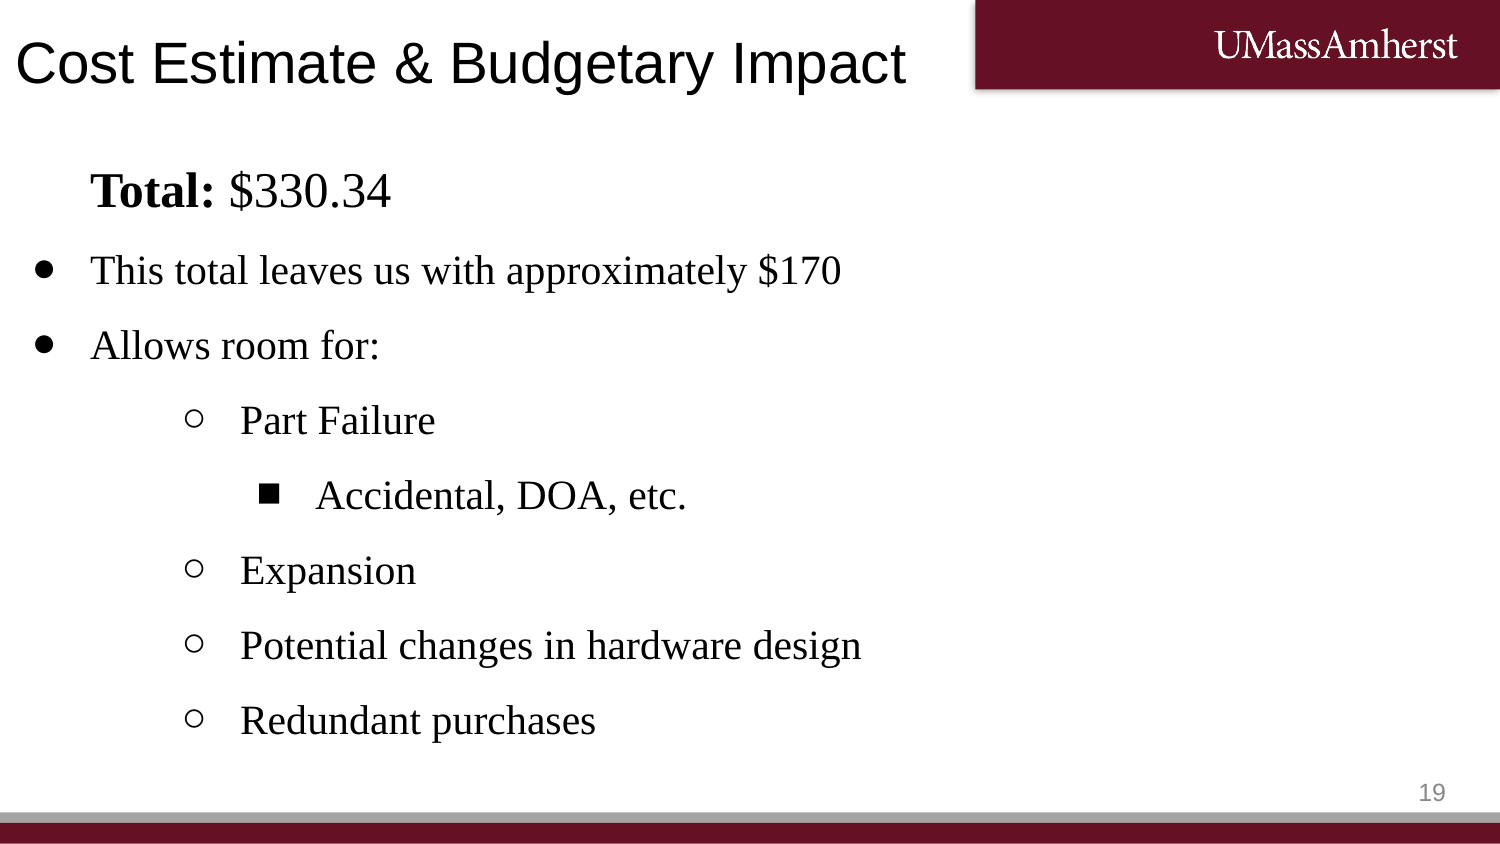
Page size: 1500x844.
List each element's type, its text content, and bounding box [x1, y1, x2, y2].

slide_number ‹#› [1111, 792, 1462, 815]
text_box Total: $330.34 This total leaves us with approximately $170 Allows room for: Part Failure Accidental, DOA, etc. Expansion Potential changes in hardware design Redundant purchases [0, 112, 1500, 792]
text_box Cost Estimate & Budgetary Impact [0, 10, 976, 98]
picture [1214, 28, 1458, 59]
